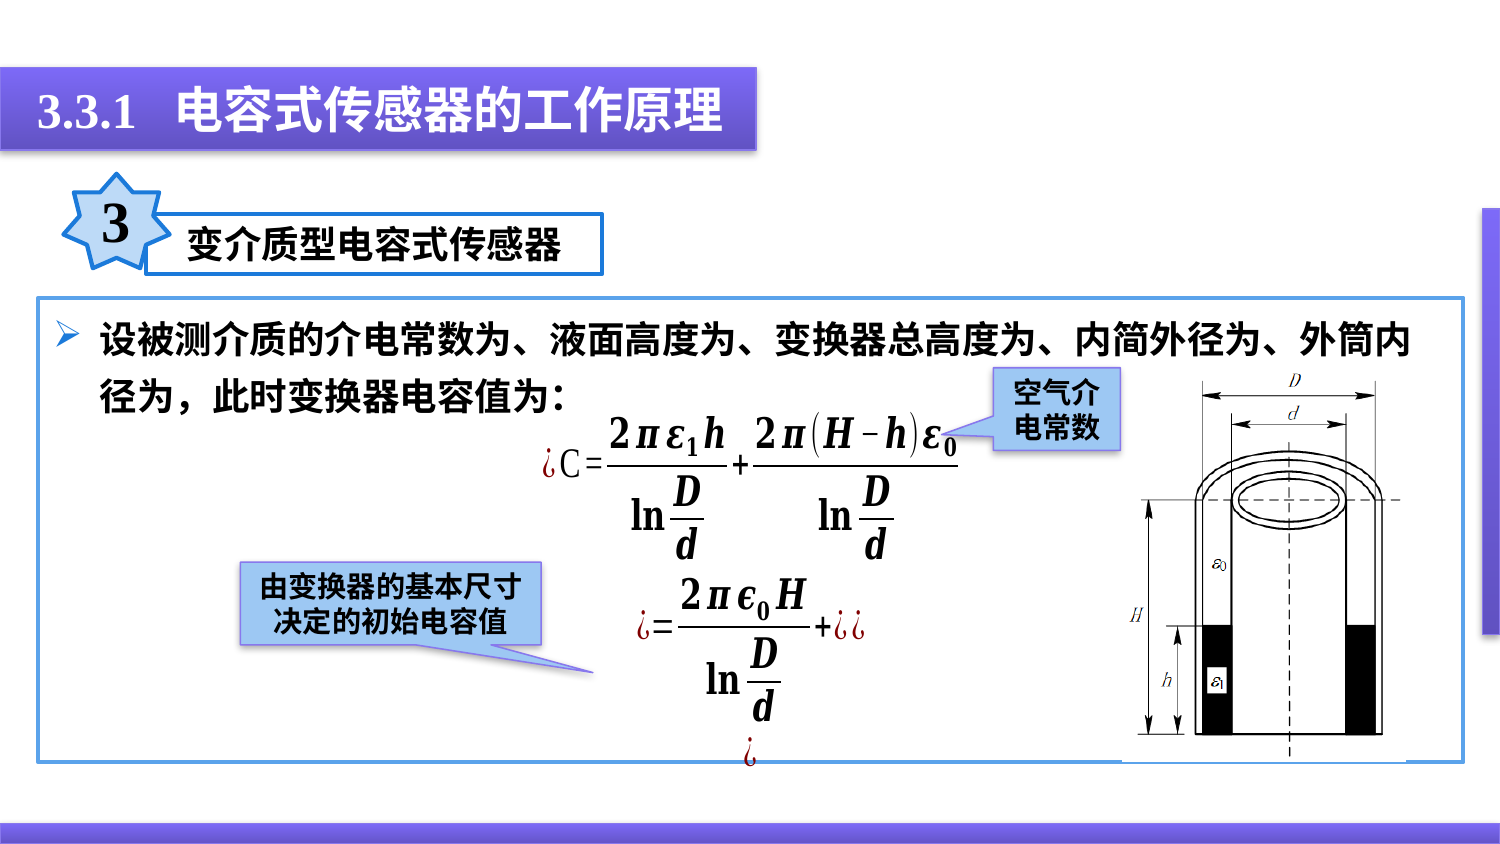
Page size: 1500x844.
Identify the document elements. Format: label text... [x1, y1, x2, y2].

text_box 3.3.1 电容式传感器的工作原理 [9, 71, 739, 206]
text_box 变介质型电容式传感器 [144, 212, 604, 276]
text_box 空气介电常数 [940, 366, 1117, 452]
text_box 由变换器的基本尺寸决定的初始电容值 [239, 561, 594, 674]
picture [1121, 362, 1406, 762]
text_box 3 [61, 171, 172, 271]
text_box [0, 67, 757, 151]
